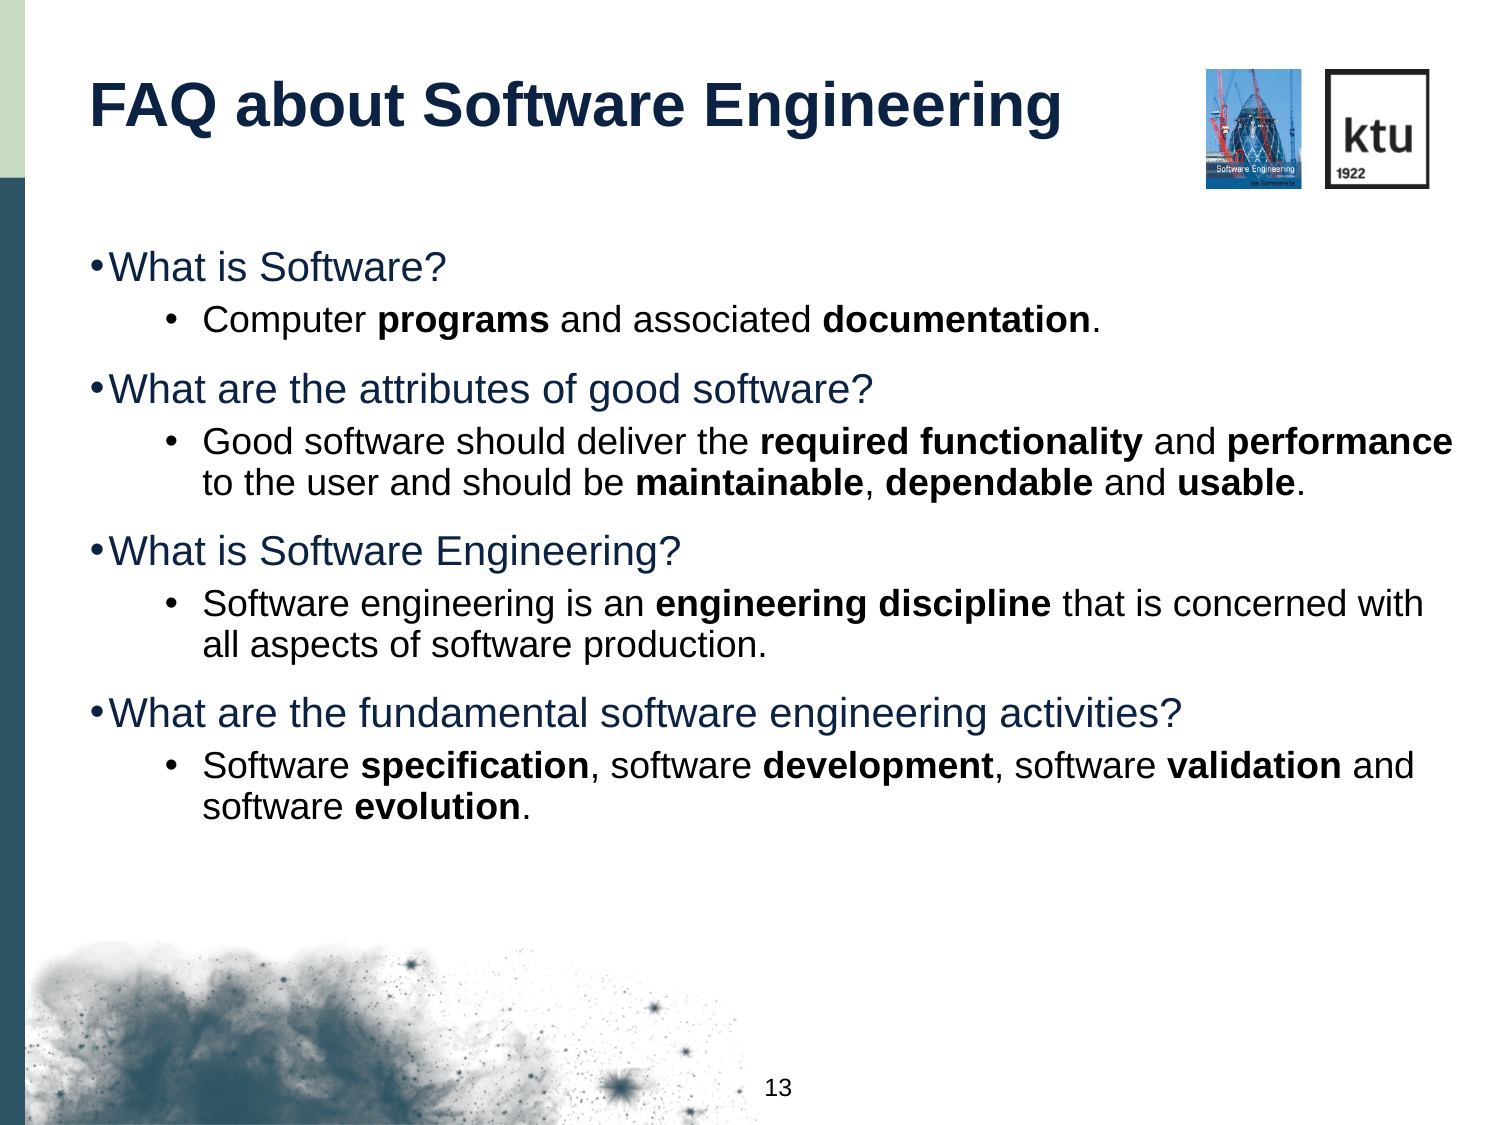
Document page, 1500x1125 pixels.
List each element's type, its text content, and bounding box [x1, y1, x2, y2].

list What is Software? Computer programs and associated documentation. What are the attributes of good software? Good software should deliver the required functionality and performance to the user and should be maintainable, dependable and usable. What is Software Engineering? Software engineering is an engineering discipline that is concerned with all aspects of software production. What are the fundamental software engineering activities? Software specification, software development, software validation and software evolution. [75, 232, 1479, 931]
list FAQ about Software Engineering [75, 69, 1206, 171]
picture [25, 941, 760, 1124]
picture [1206, 69, 1302, 189]
